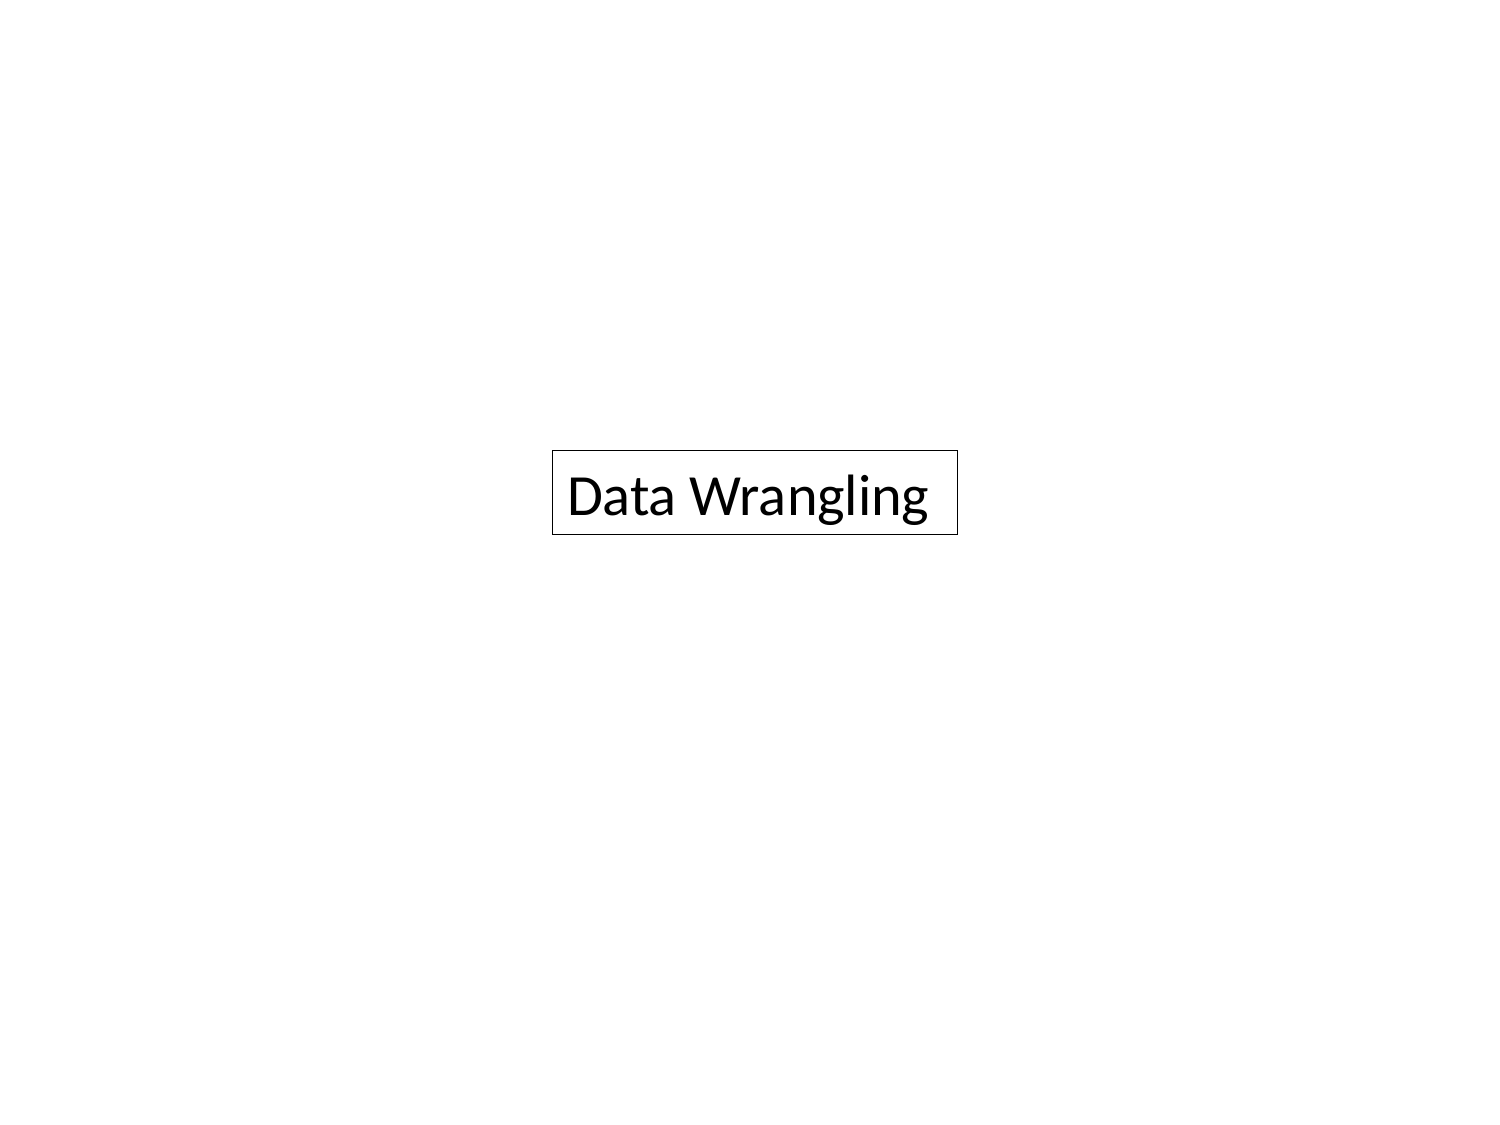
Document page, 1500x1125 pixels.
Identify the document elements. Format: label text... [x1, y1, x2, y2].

text_box Data Wrangling [552, 450, 958, 535]
